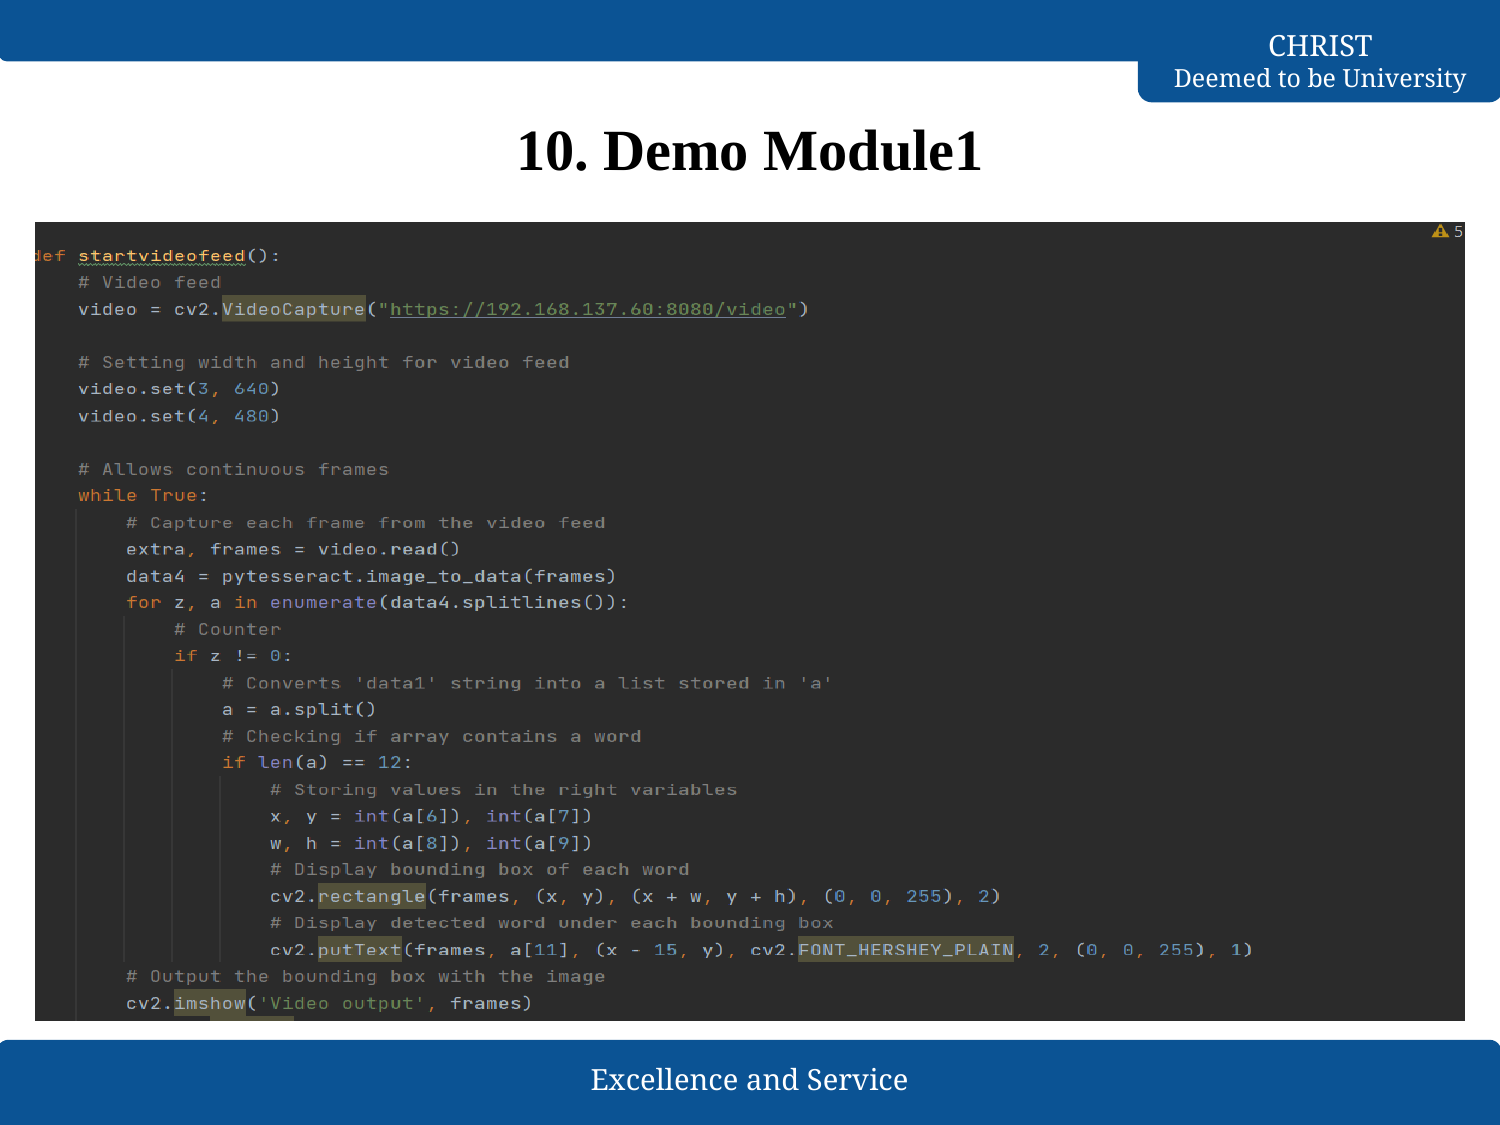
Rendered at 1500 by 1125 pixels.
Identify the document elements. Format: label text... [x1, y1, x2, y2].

picture [35, 222, 1465, 1021]
title 10. Demo Module1 [51, 97, 1449, 221]
slide_number [1389, 1020, 1480, 1106]
